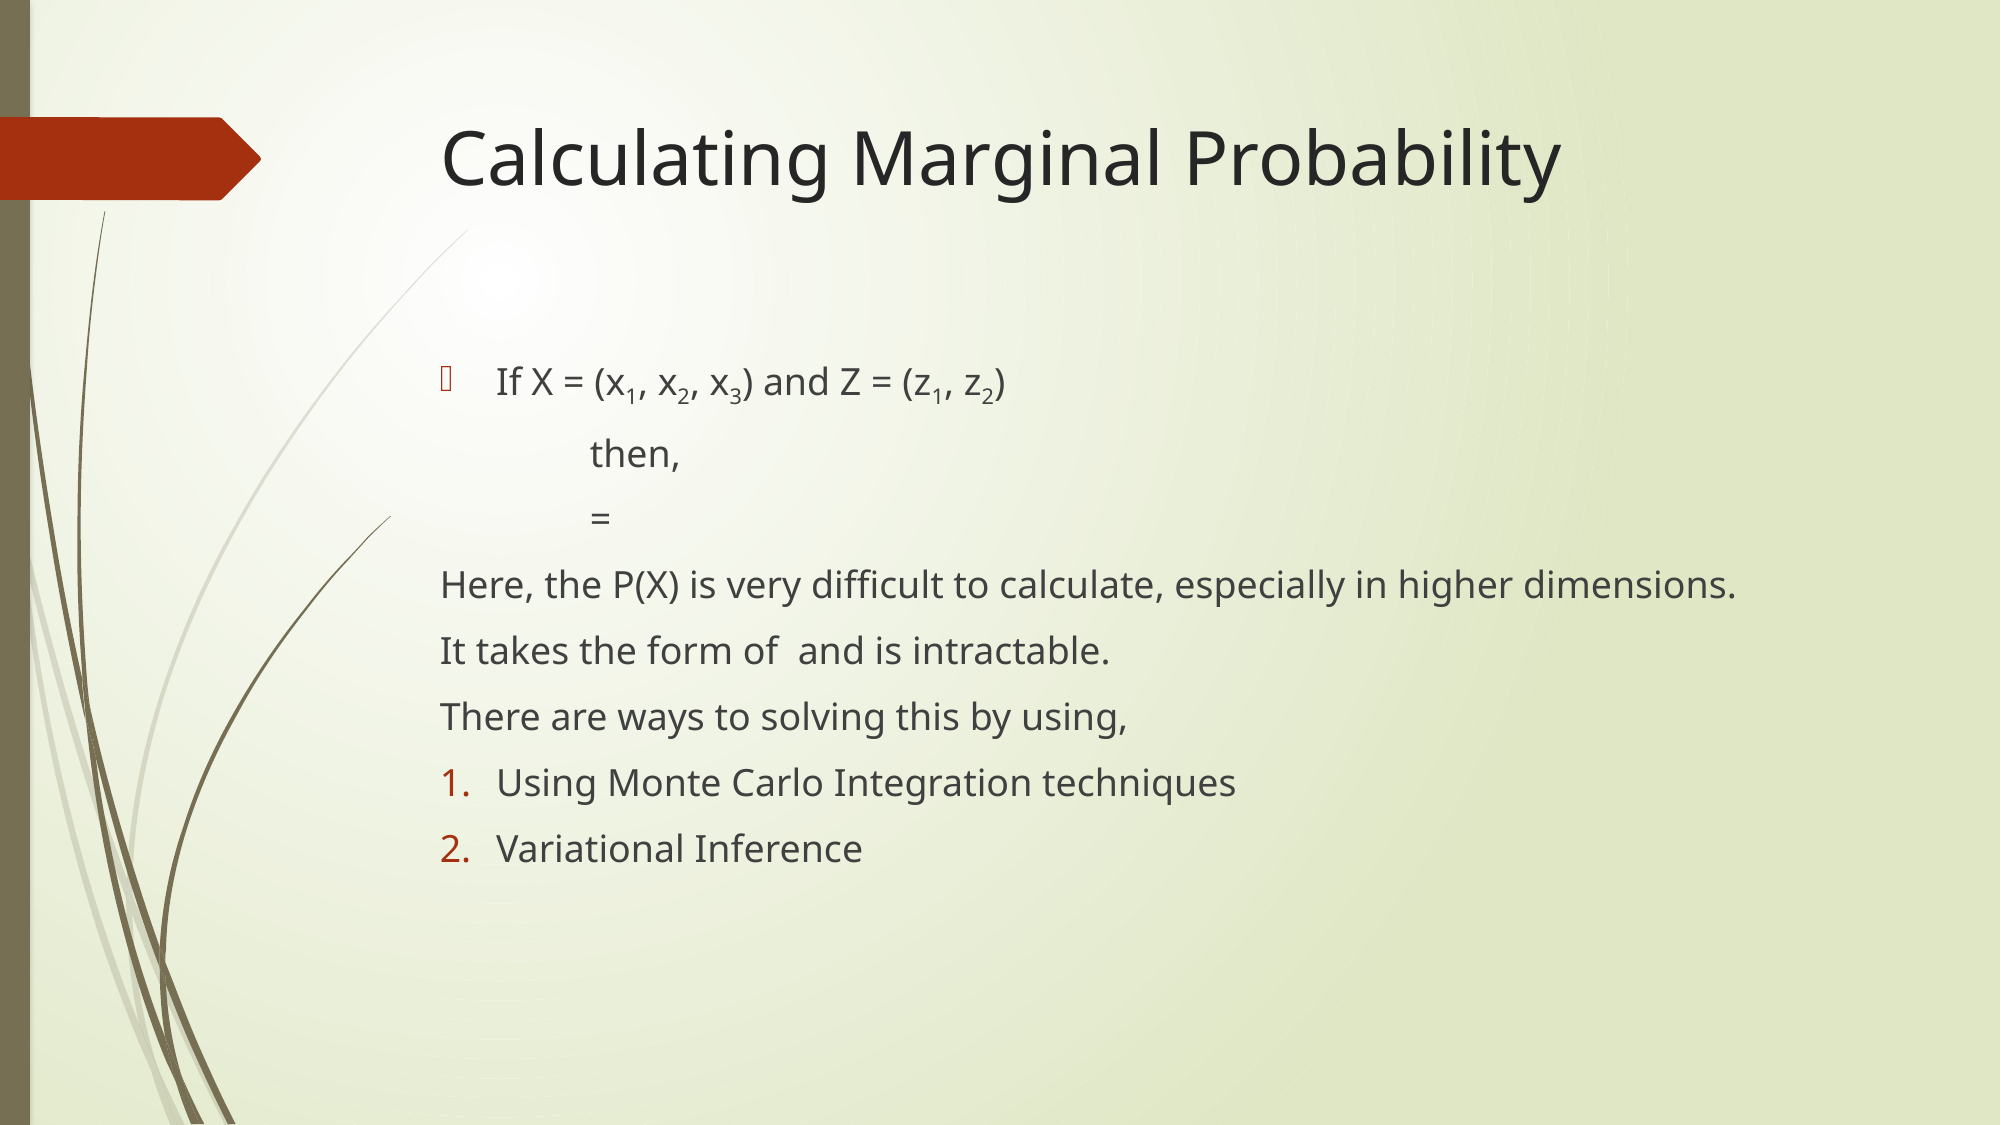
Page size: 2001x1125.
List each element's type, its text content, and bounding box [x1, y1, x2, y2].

title Calculating Marginal Probability [425, 102, 1888, 313]
